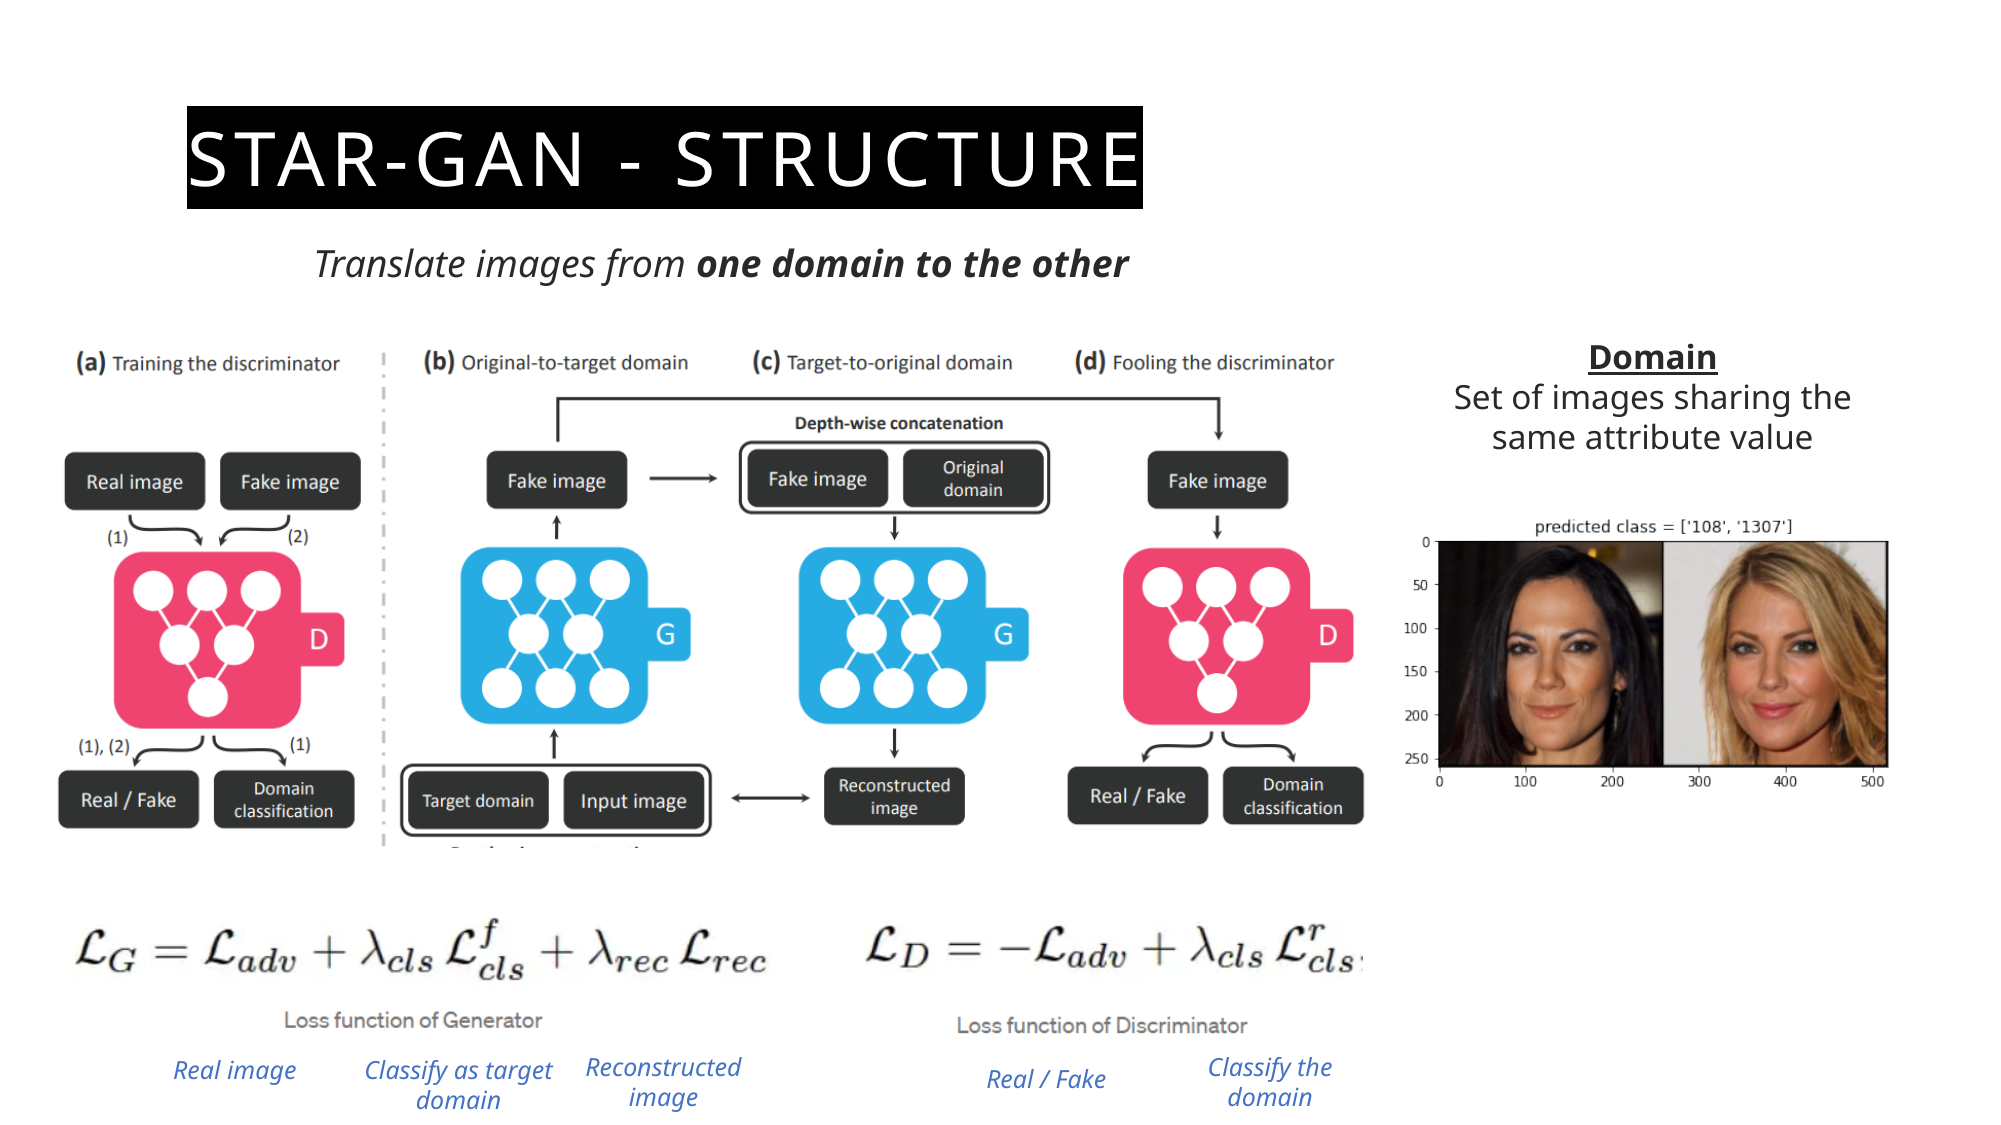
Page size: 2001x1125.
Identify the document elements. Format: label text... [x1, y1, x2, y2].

picture [1394, 510, 1897, 799]
picture [24, 901, 797, 1072]
text_box Classify as target domain [346, 1072, 571, 1122]
text_box Real / Fake [934, 1056, 1158, 1101]
title STAR-GAN - structure [172, 80, 1327, 210]
picture [29, 320, 1382, 848]
text_box Domain Set of images sharing the same attribute value [1394, 328, 1912, 464]
text_box Real image [123, 1072, 346, 1092]
text_box Translate images from one domain to the other [298, 232, 1159, 293]
text_box Classify the domain [1158, 1044, 1383, 1119]
text_box Reconstructed image [551, 1072, 776, 1119]
picture [827, 895, 1368, 1037]
